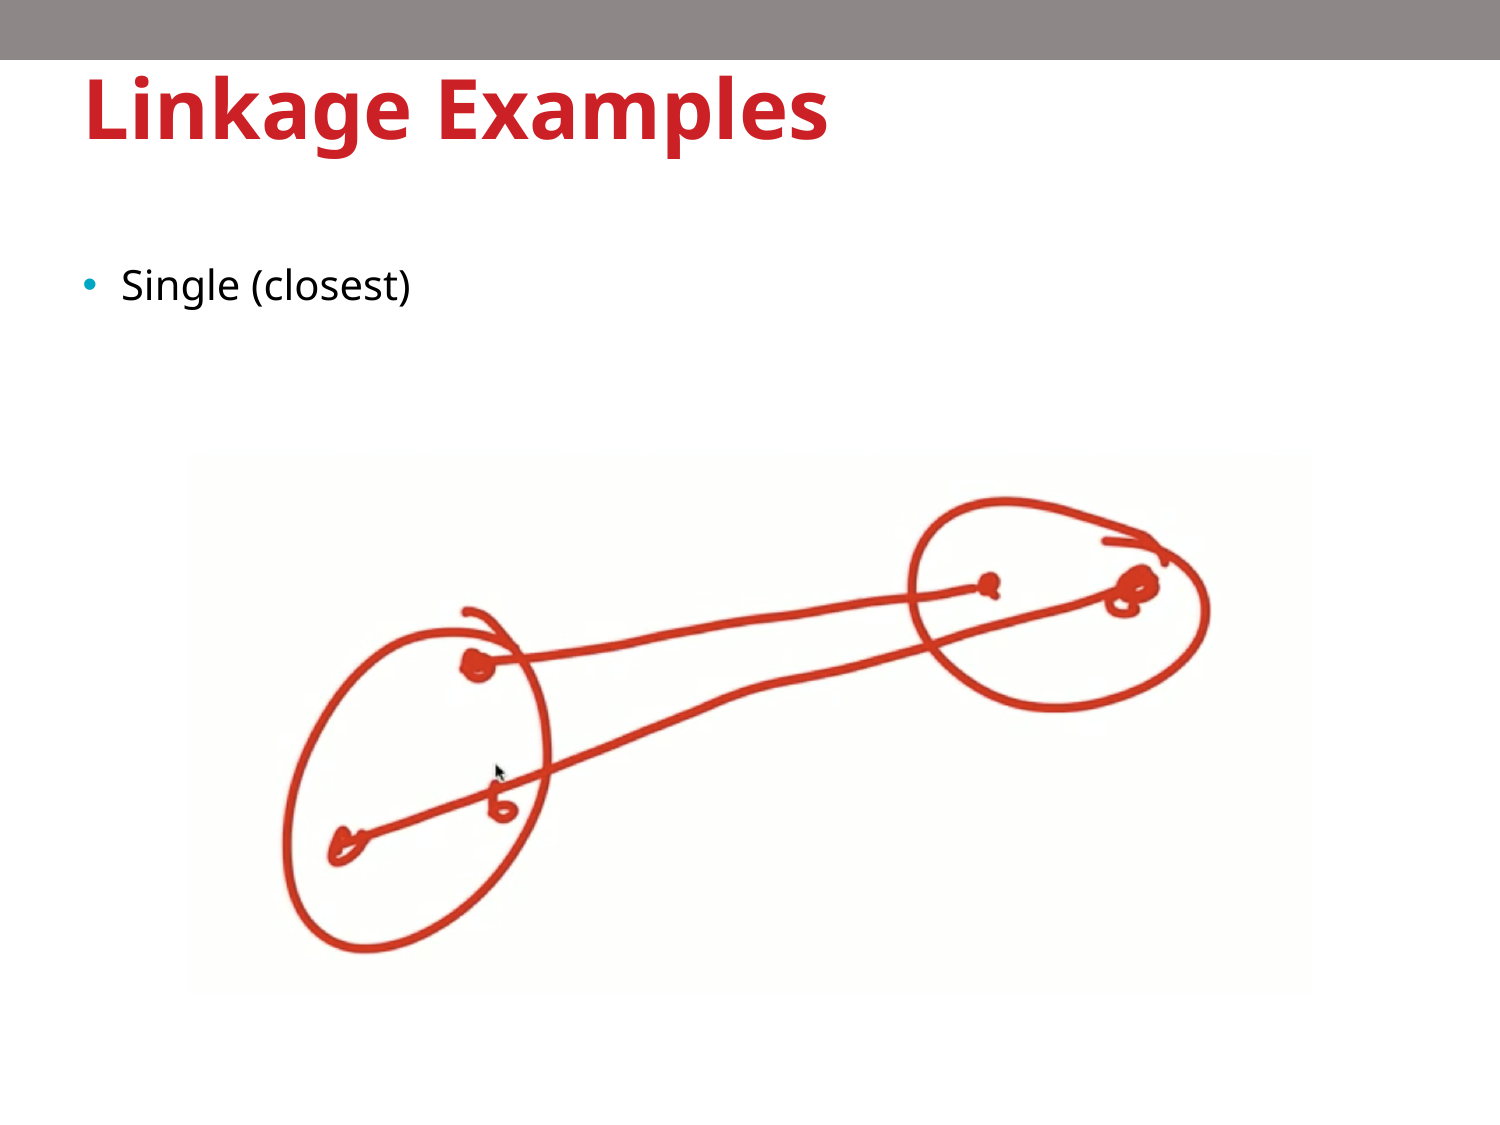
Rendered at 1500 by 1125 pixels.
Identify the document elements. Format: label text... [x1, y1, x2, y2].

picture [187, 449, 1313, 994]
title Linkage Examples [75, 59, 1425, 167]
list Single (closest) [75, 256, 1425, 1125]
